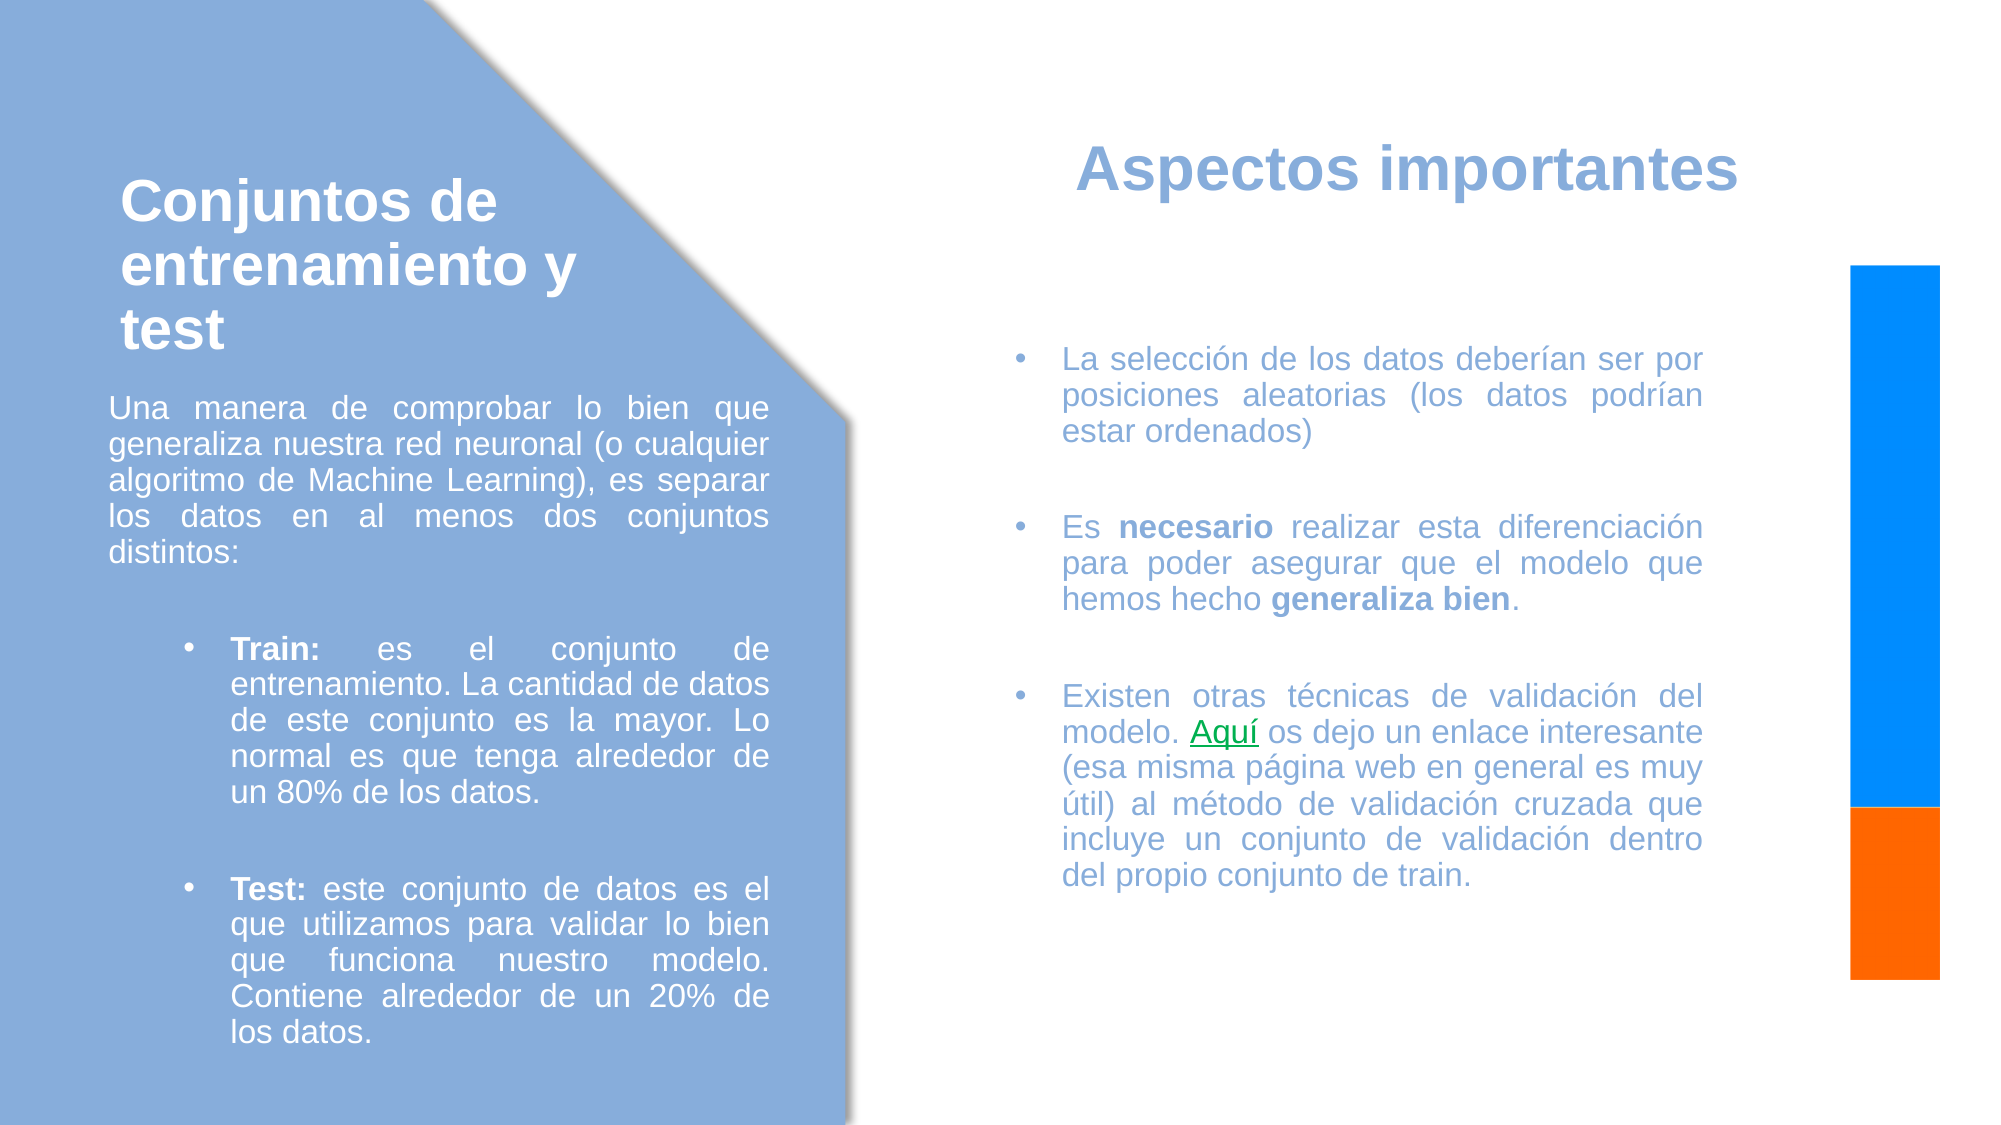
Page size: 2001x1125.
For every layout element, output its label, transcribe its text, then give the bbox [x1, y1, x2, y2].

text_box Conjuntos de entrenamiento y test [104, 161, 615, 371]
text_box La selección de los datos deberían ser por posiciones aleatorias (los datos podrían estar ordenados) Es necesario realizar esta diferenciación para poder asegurar que el modelo que hemos hecho generaliza bien. Existen otras técnicas de validación del modelo. Aquí os dejo un enlace interesante (esa misma página web en general es muy útil) al método de validación cruzada que incluye un conjunto de validación dentro del propio conjunto de train. [999, 334, 1720, 911]
text_box [0, 0, 847, 1125]
text_box Una manera de comprobar lo bien que generaliza nuestra red neuronal (o cualquier algoritmo de Machine Learning), es separar los datos en al menos dos conjuntos distintos: Train: es el conjunto de entrenamiento. La cantidad de datos de este conjunto es la mayor. Lo normal es que tenga alrededor de un 80% de los datos. Test: este conjunto de datos es el que utilizamos para validar lo bien que funciona nuestro modelo. Contiene alrededor de un 20% de los datos. [93, 383, 786, 1088]
text_box Aspectos importantes [1060, 110, 1757, 212]
picture [1537, 266, 2000, 979]
